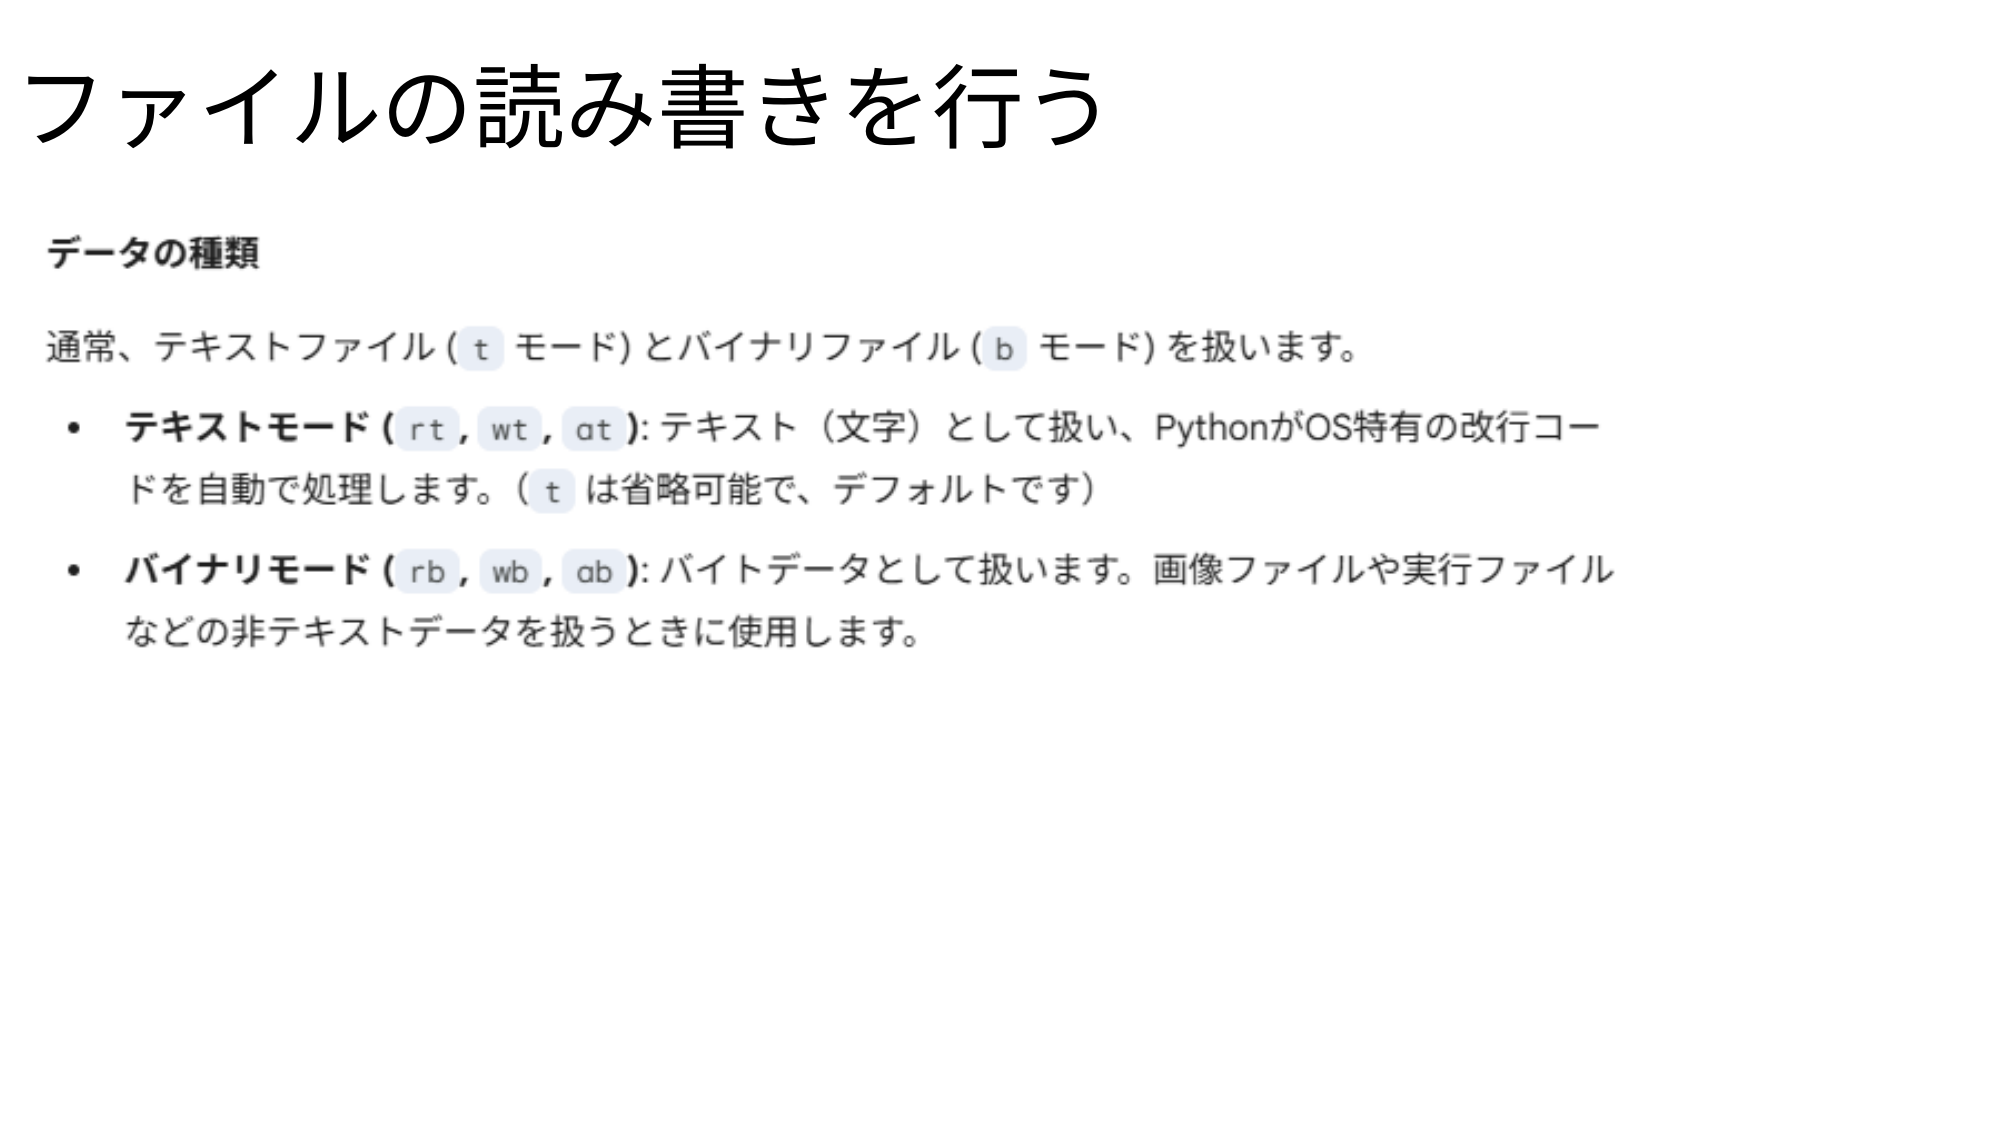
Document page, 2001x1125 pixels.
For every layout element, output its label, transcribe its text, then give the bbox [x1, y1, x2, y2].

title ファイルの読み書きを行う [0, 3, 1725, 221]
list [30, 219, 1649, 673]
